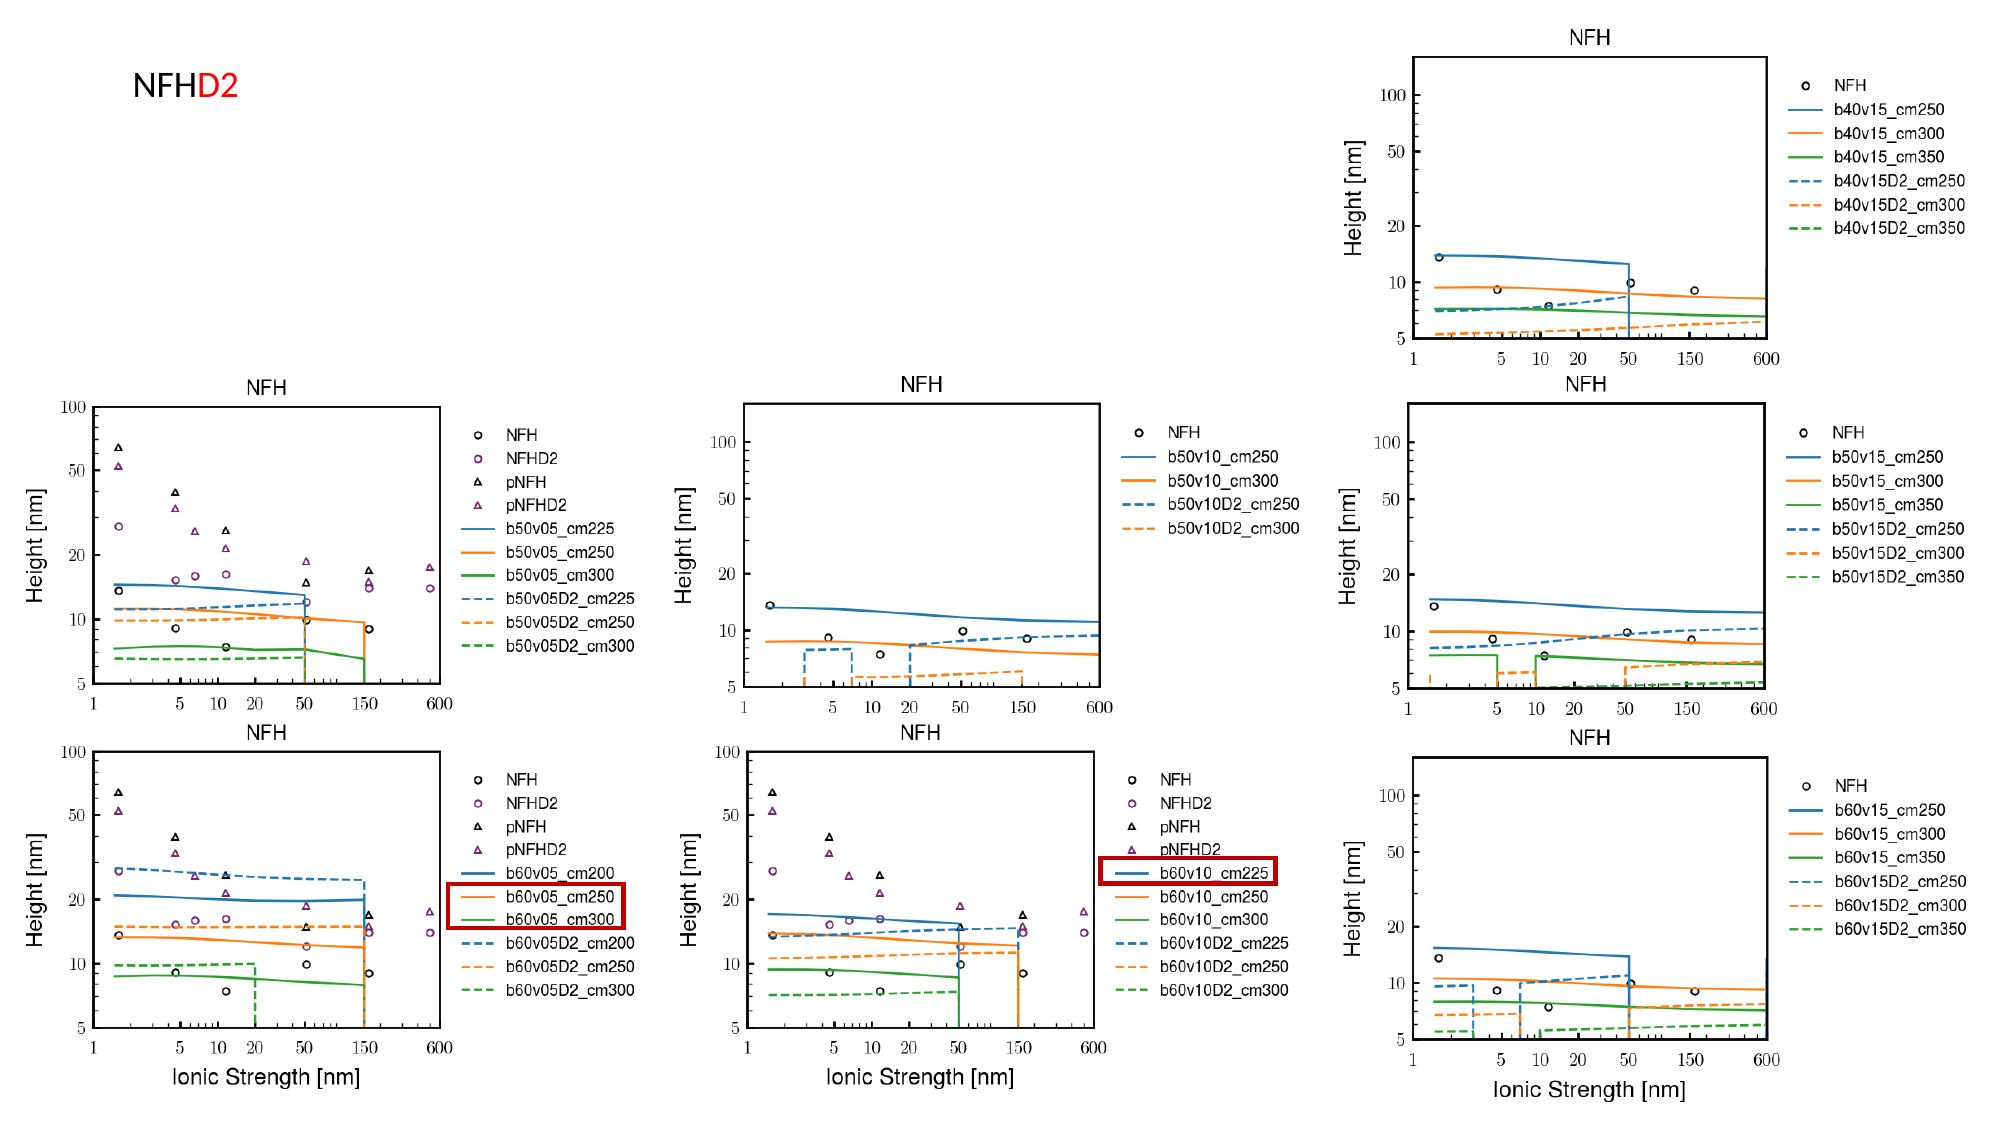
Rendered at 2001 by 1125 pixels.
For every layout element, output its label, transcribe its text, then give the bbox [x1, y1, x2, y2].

picture [18, 371, 648, 1097]
picture [669, 372, 1302, 1097]
picture [1333, 23, 1971, 1106]
text_box NFHD2 [117, 52, 758, 113]
